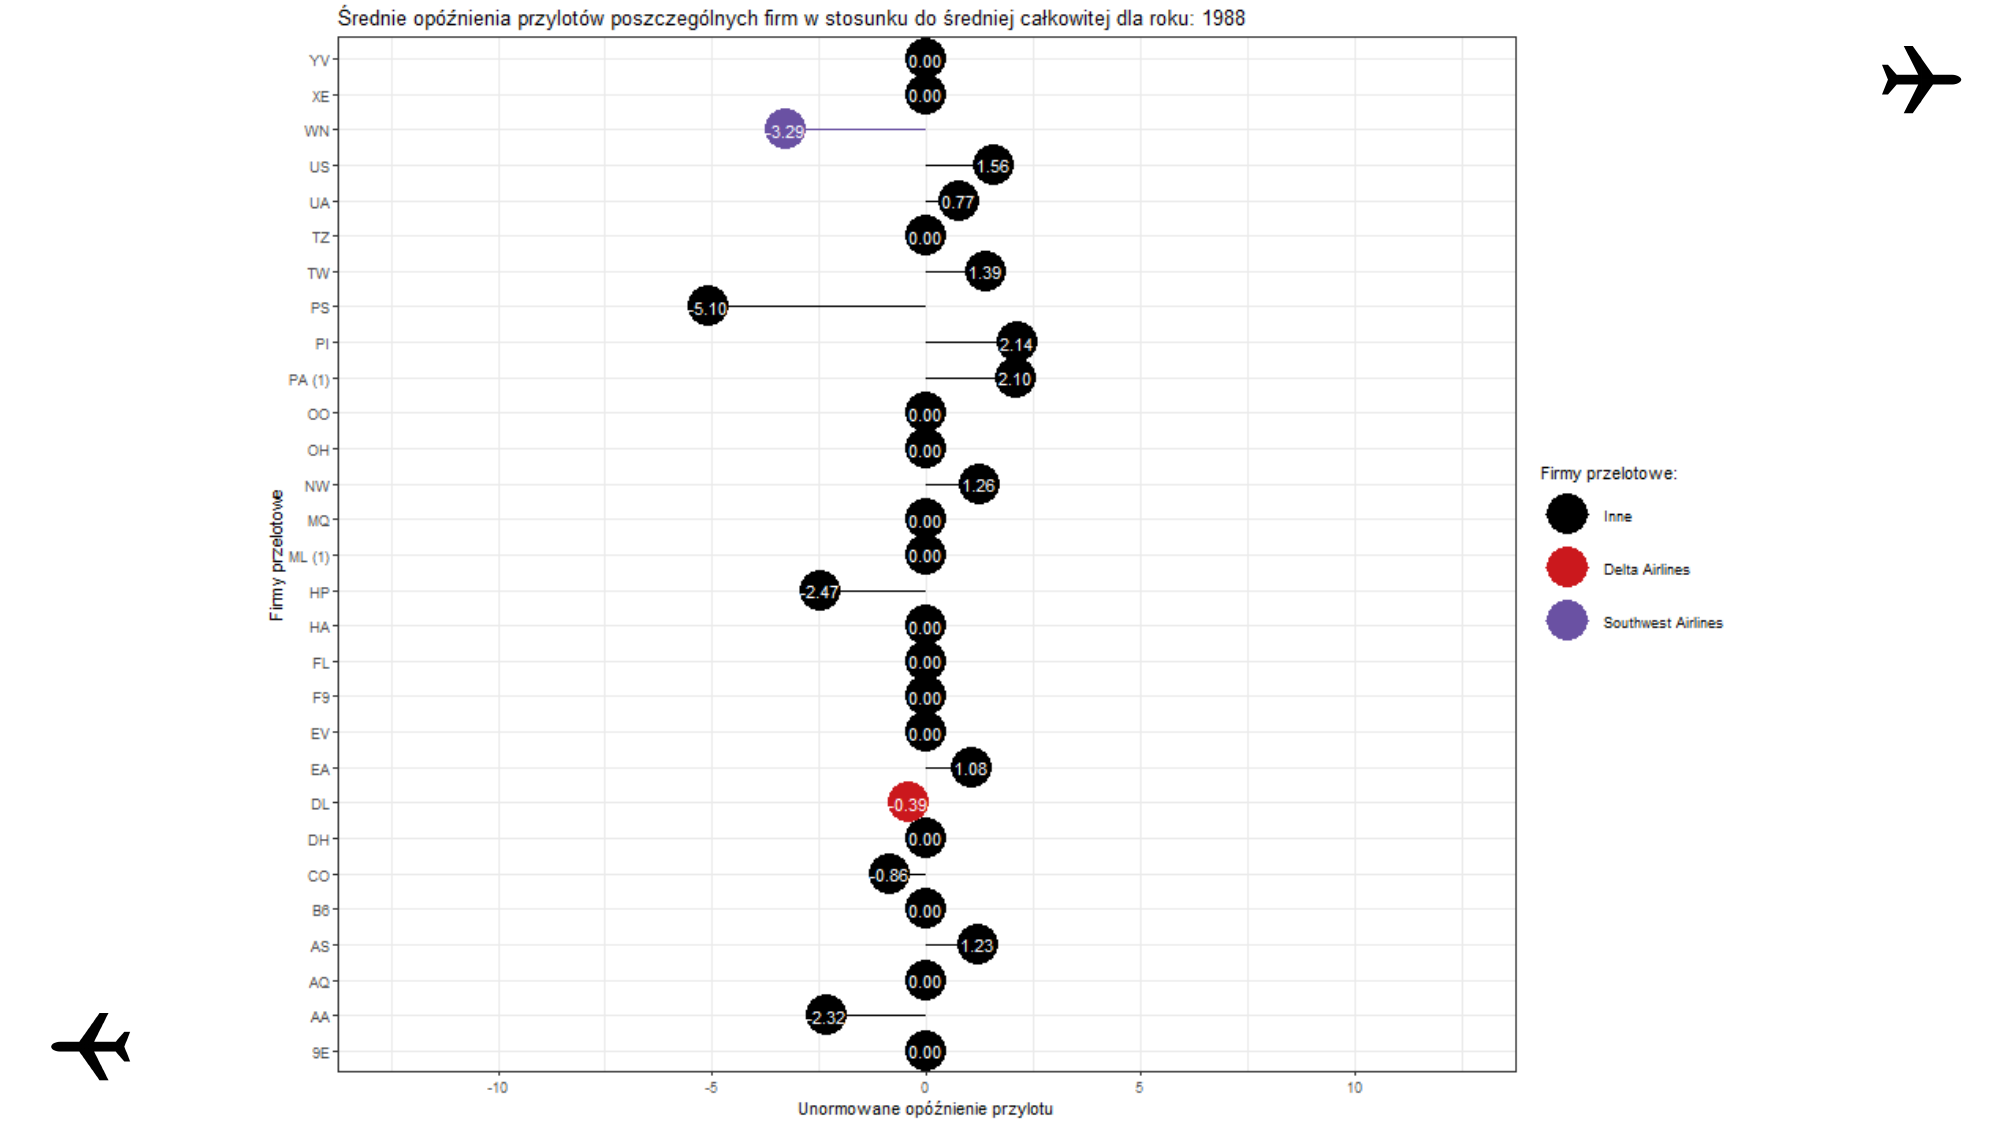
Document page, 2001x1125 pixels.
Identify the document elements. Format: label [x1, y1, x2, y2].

list [1874, 32, 1969, 127]
picture [43, 999, 138, 1094]
picture [259, 0, 1741, 1125]
